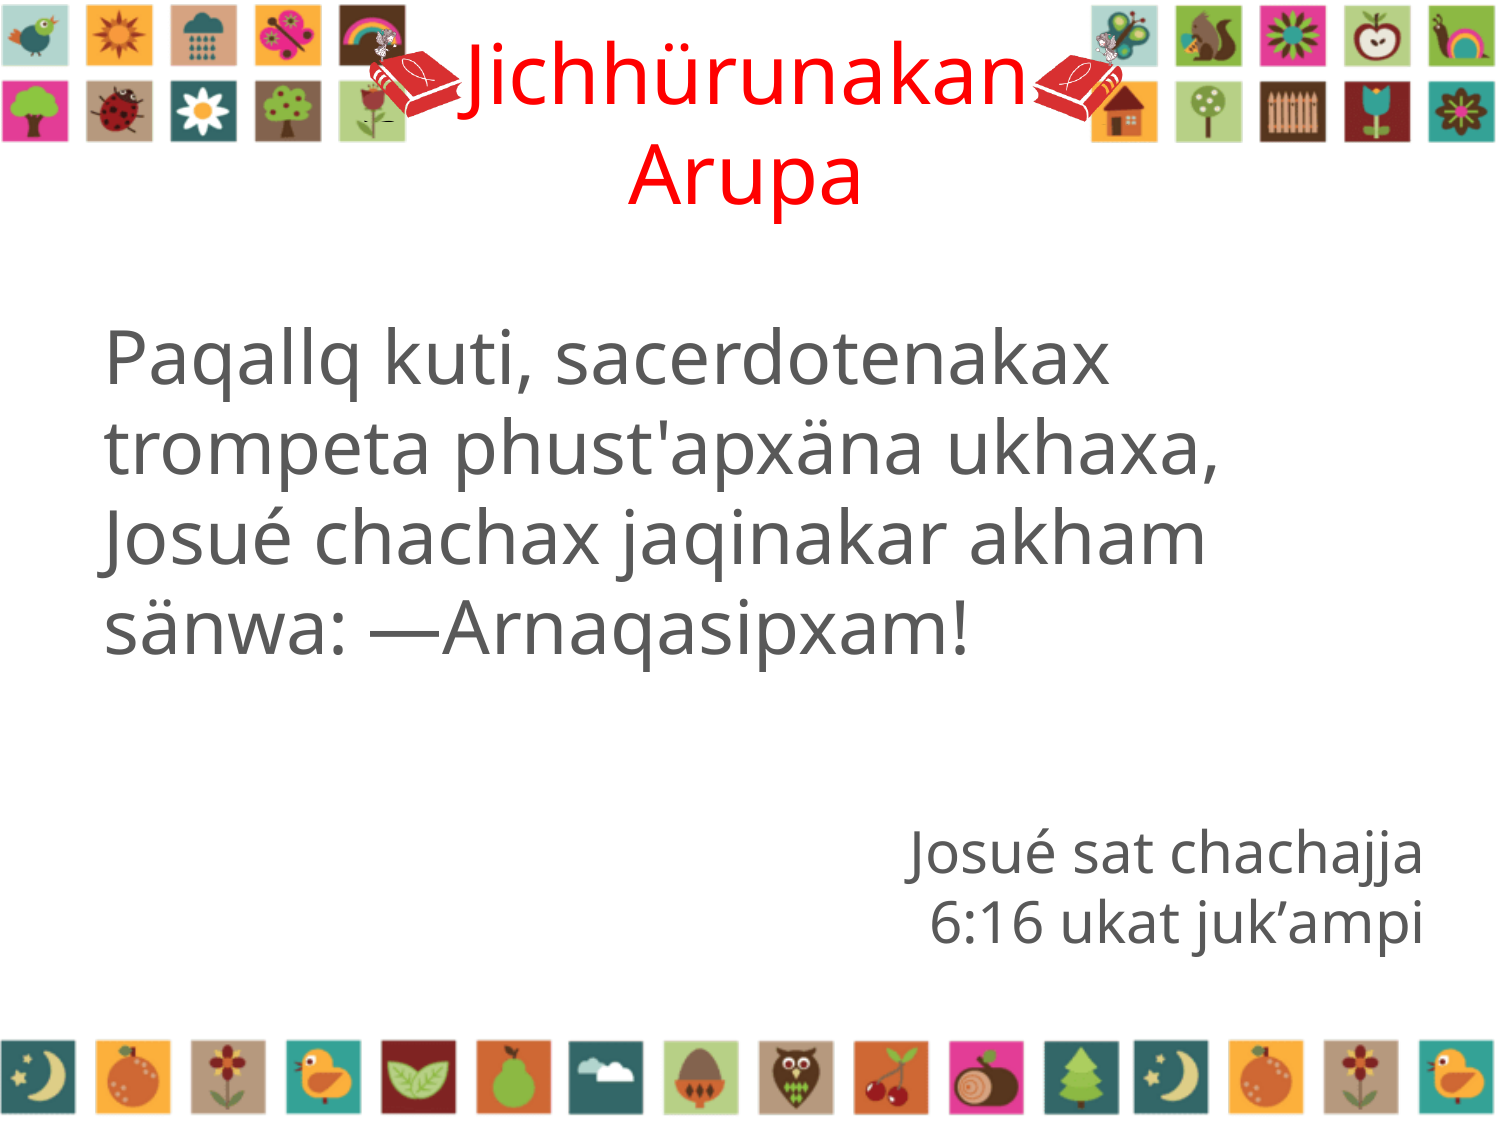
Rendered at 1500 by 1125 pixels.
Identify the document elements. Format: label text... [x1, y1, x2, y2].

text_box Josué sat chachajja 6:16 ukat jukʼampi [808, 807, 1441, 963]
picture [1000, 3, 1500, 150]
picture [0, 3, 494, 150]
text_box Jichhürunakan Arupa [414, 13, 1080, 229]
text_box Paqallq kuti, sacerdotenakax trompeta phust'apxäna ukhaxa, Josué chachax jaqinakar akham sänwa: —Arnaqasipxam! [88, 302, 1436, 678]
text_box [0, 1028, 1500, 1118]
